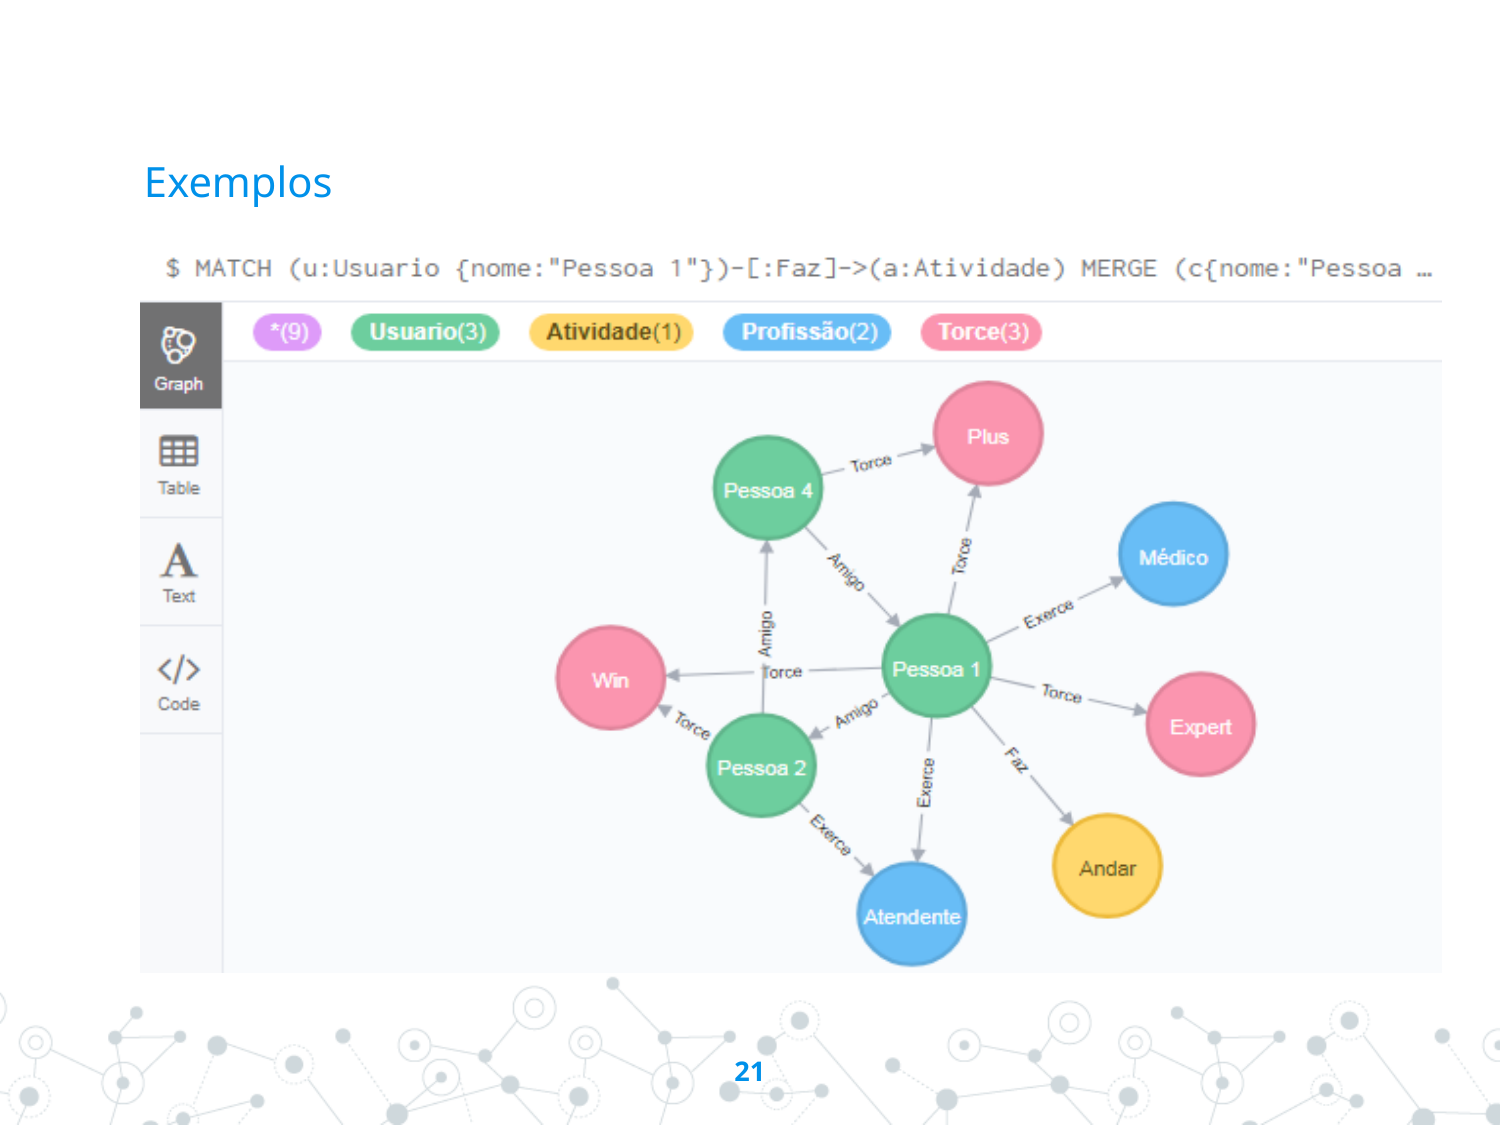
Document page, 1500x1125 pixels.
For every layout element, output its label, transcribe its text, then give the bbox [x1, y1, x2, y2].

slide_number 21 [0, 1038, 1500, 1125]
picture [0, 0, 1500, 1038]
text_box Exemplos [128, 67, 1372, 222]
